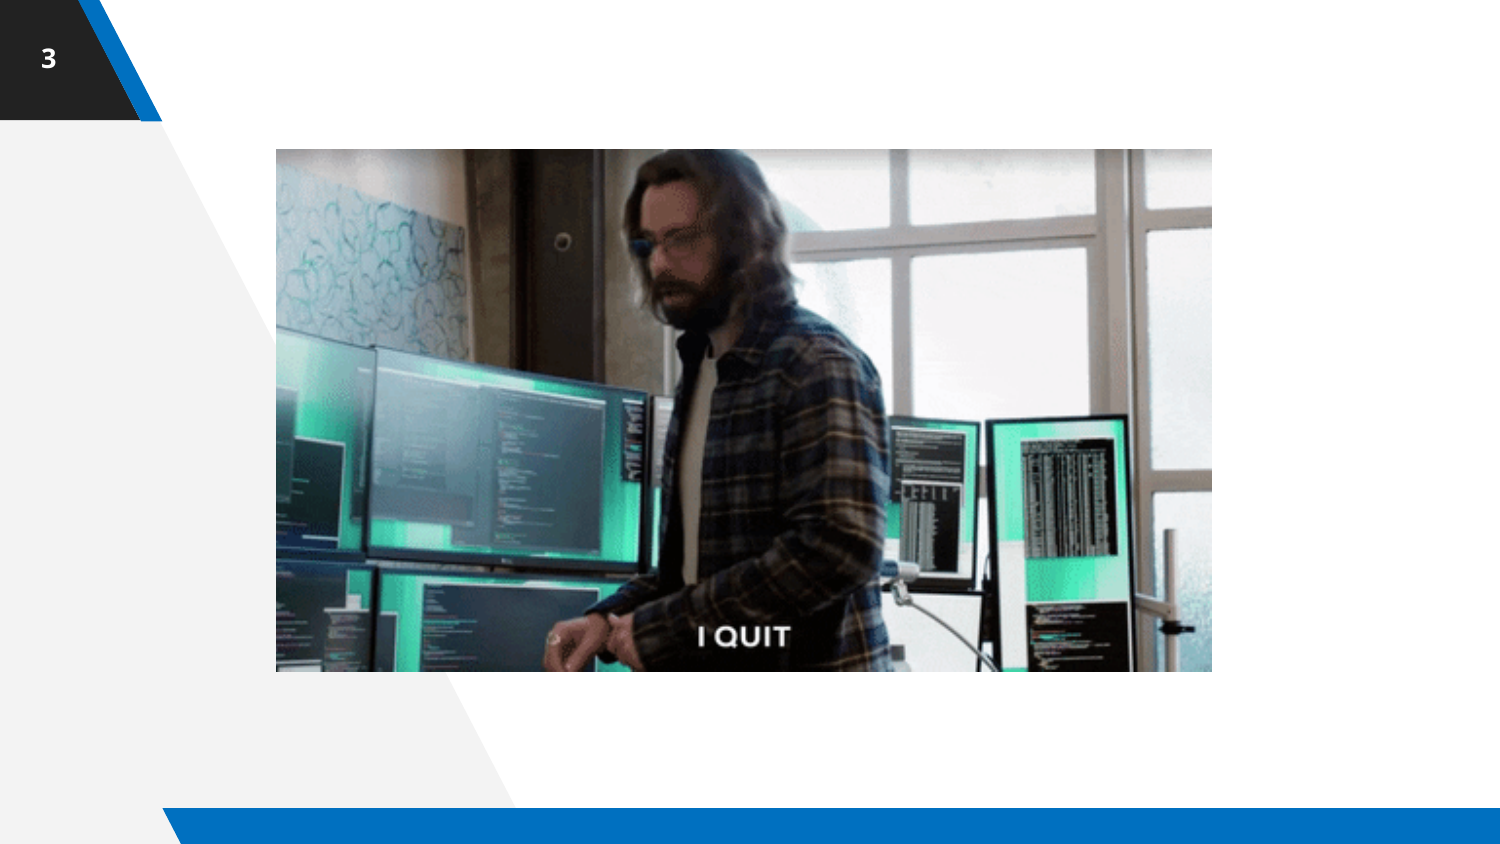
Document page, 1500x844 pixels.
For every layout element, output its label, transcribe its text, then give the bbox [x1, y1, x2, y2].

picture [276, 148, 1212, 672]
slide_number 3 [0, 0, 98, 121]
